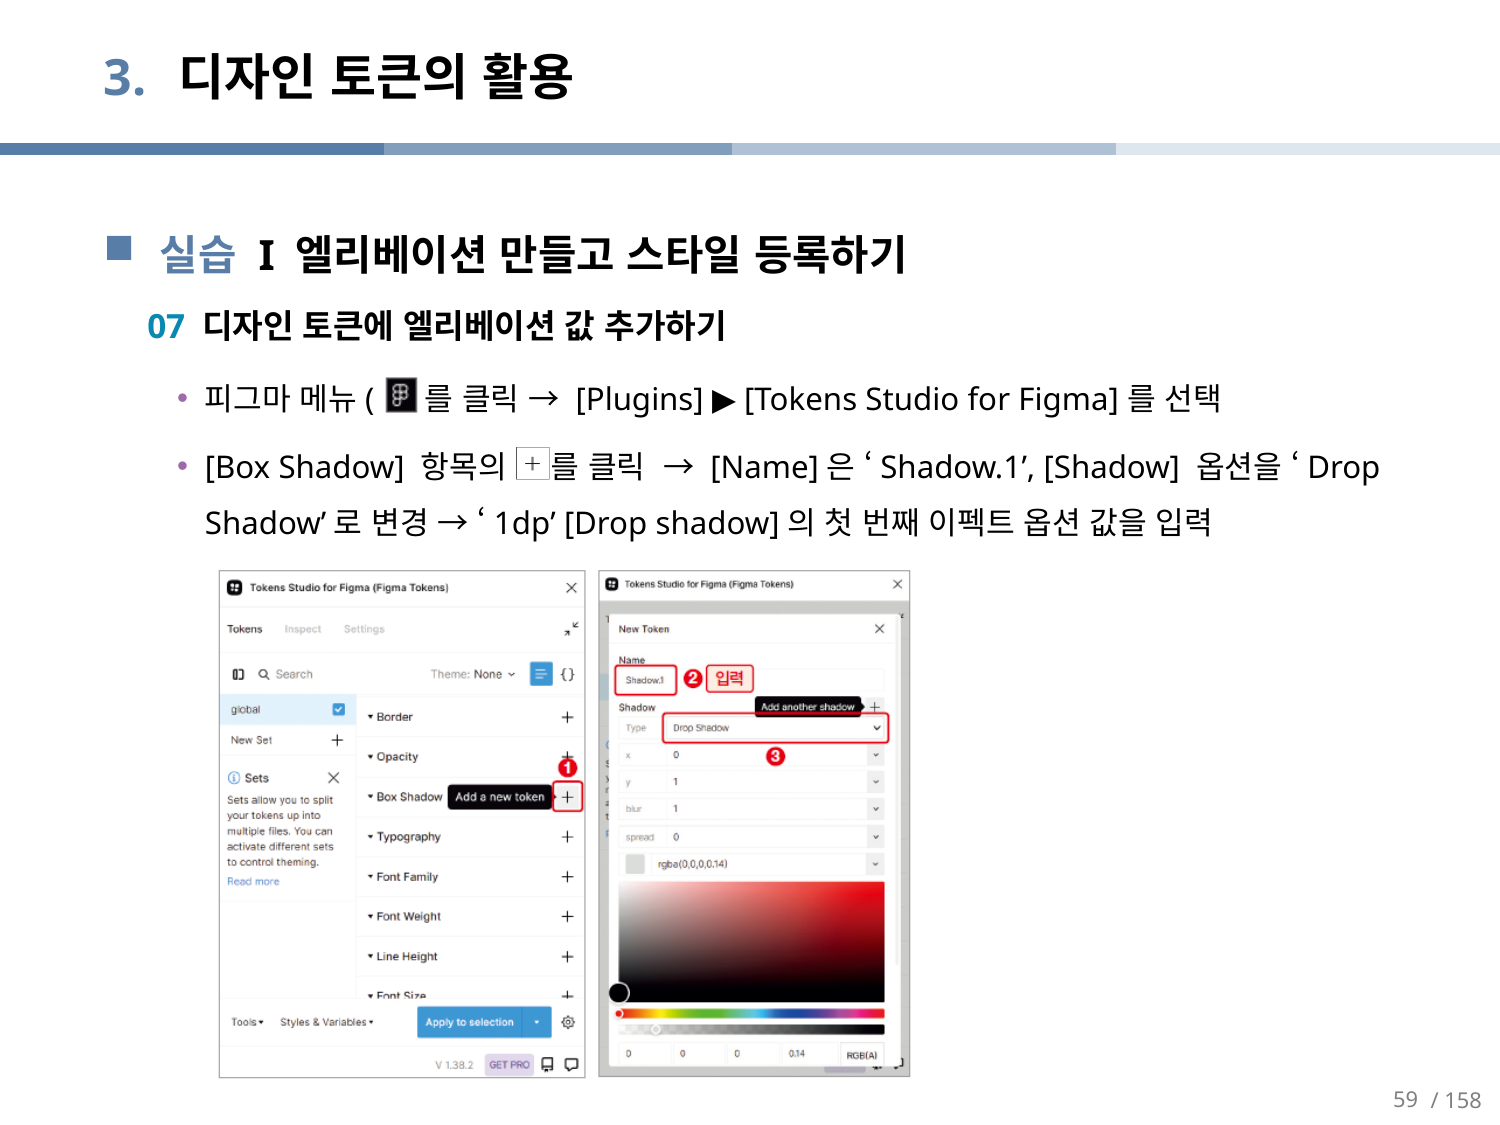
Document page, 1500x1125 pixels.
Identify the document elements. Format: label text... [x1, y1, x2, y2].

picture [206, 562, 929, 1097]
picture [383, 373, 419, 416]
list 실습 I 엘리베이션 만들고 스타일 등록하기 07 디자인 토큰에 엘리베이션 값 추가하기 피그마 메뉴( )를 클릭 → [Plugins] ▶ [Tokens Studio for Figma]를 선택 [Box Shadow] 항목의 를 클릭 → [Name]은 ‘Shadow.1’, [Shadow] 옵션을 ‘Drop Shadow’로 변경 → ‘1dp’ [Drop shadow]의 첫 번째 이펙트 옵션 값을 입력 [88, 196, 1436, 1083]
picture [513, 444, 552, 482]
title 디자인 토큰의 활용 [88, 30, 1211, 121]
